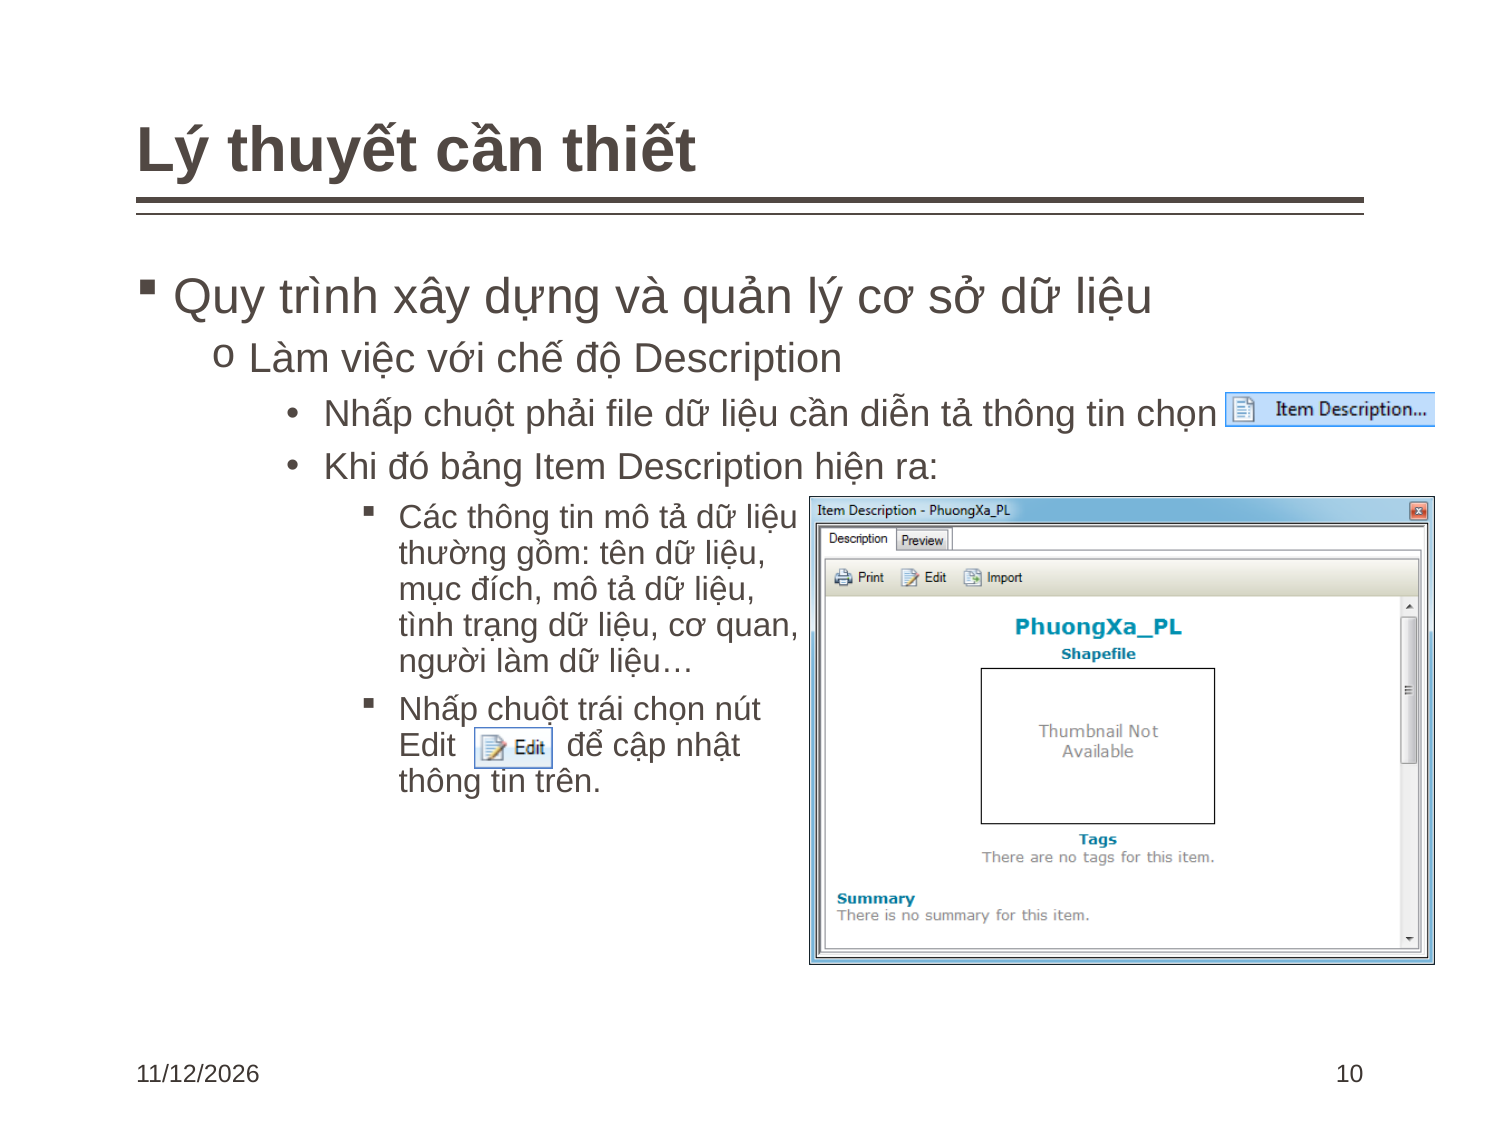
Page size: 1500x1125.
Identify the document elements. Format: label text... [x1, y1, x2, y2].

slide_number 10 [1138, 1042, 1364, 1103]
list Quy trình xây dựng và quản lý cơ sở dữ liệu Làm việc với chế độ Description Nhấp chuột phải file dữ liệu cần diễn tả thông tin chọn Khi đó bảng Item Description hiện ra: Các thông tin mô tả dữ liệu thường gồm: tên dữ liệu, mục đích, mô tả dữ liệu, tình trạng dữ liệu, cơ quan, người làm dữ liệu… Nhấp chuột trái chọn nút Edit để cập nhật thông tin trên. [135, 262, 1364, 1043]
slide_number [135, 1042, 362, 1103]
picture [1225, 392, 1435, 427]
picture [809, 496, 1435, 965]
title Lý thuyết cần thiết [135, 12, 1364, 193]
picture [474, 727, 553, 769]
